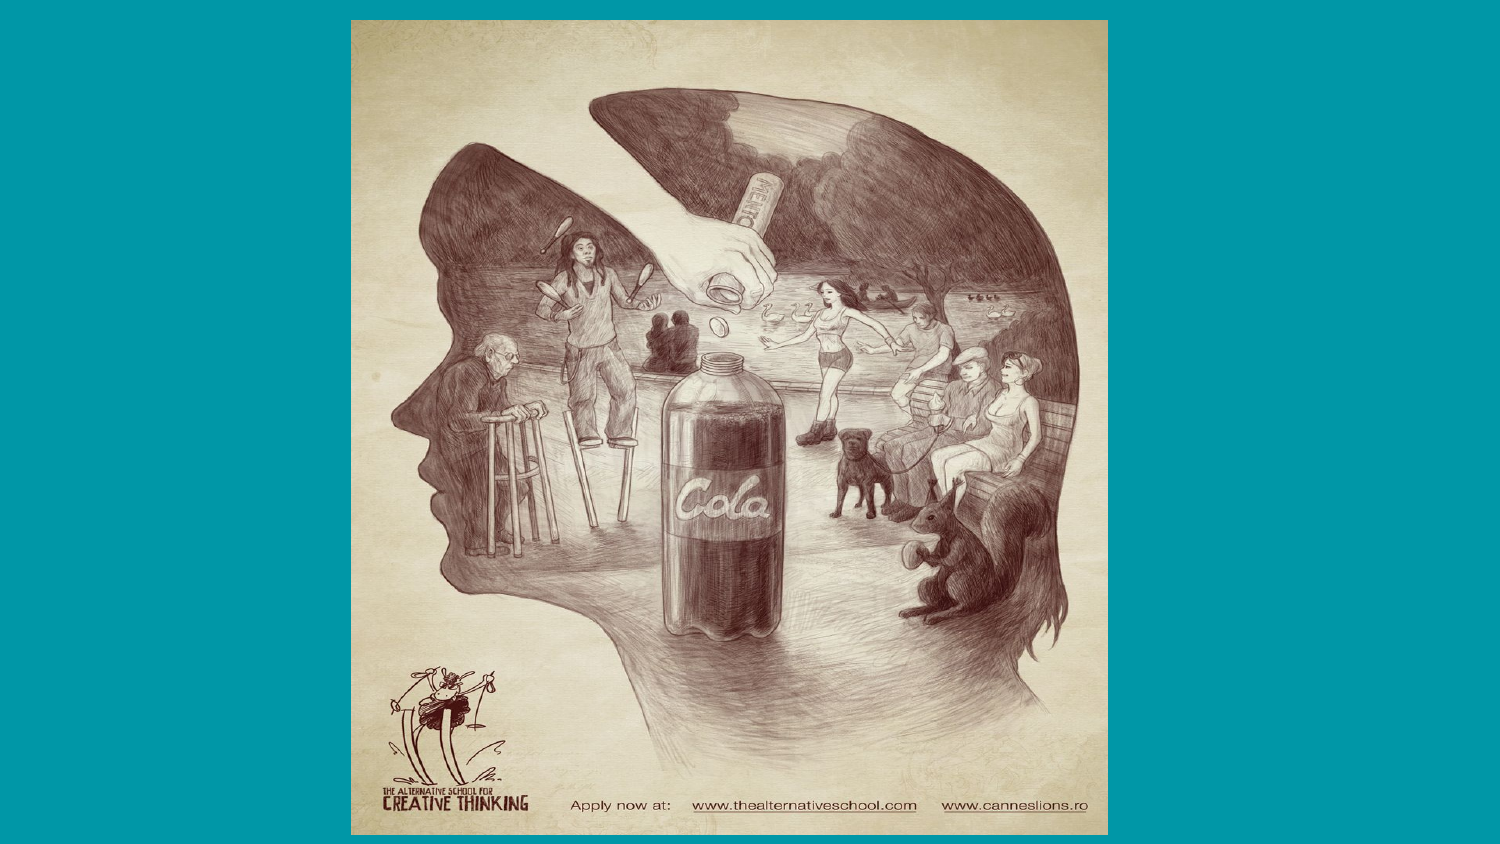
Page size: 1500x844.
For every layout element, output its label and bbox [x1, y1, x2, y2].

picture [351, 20, 1108, 836]
